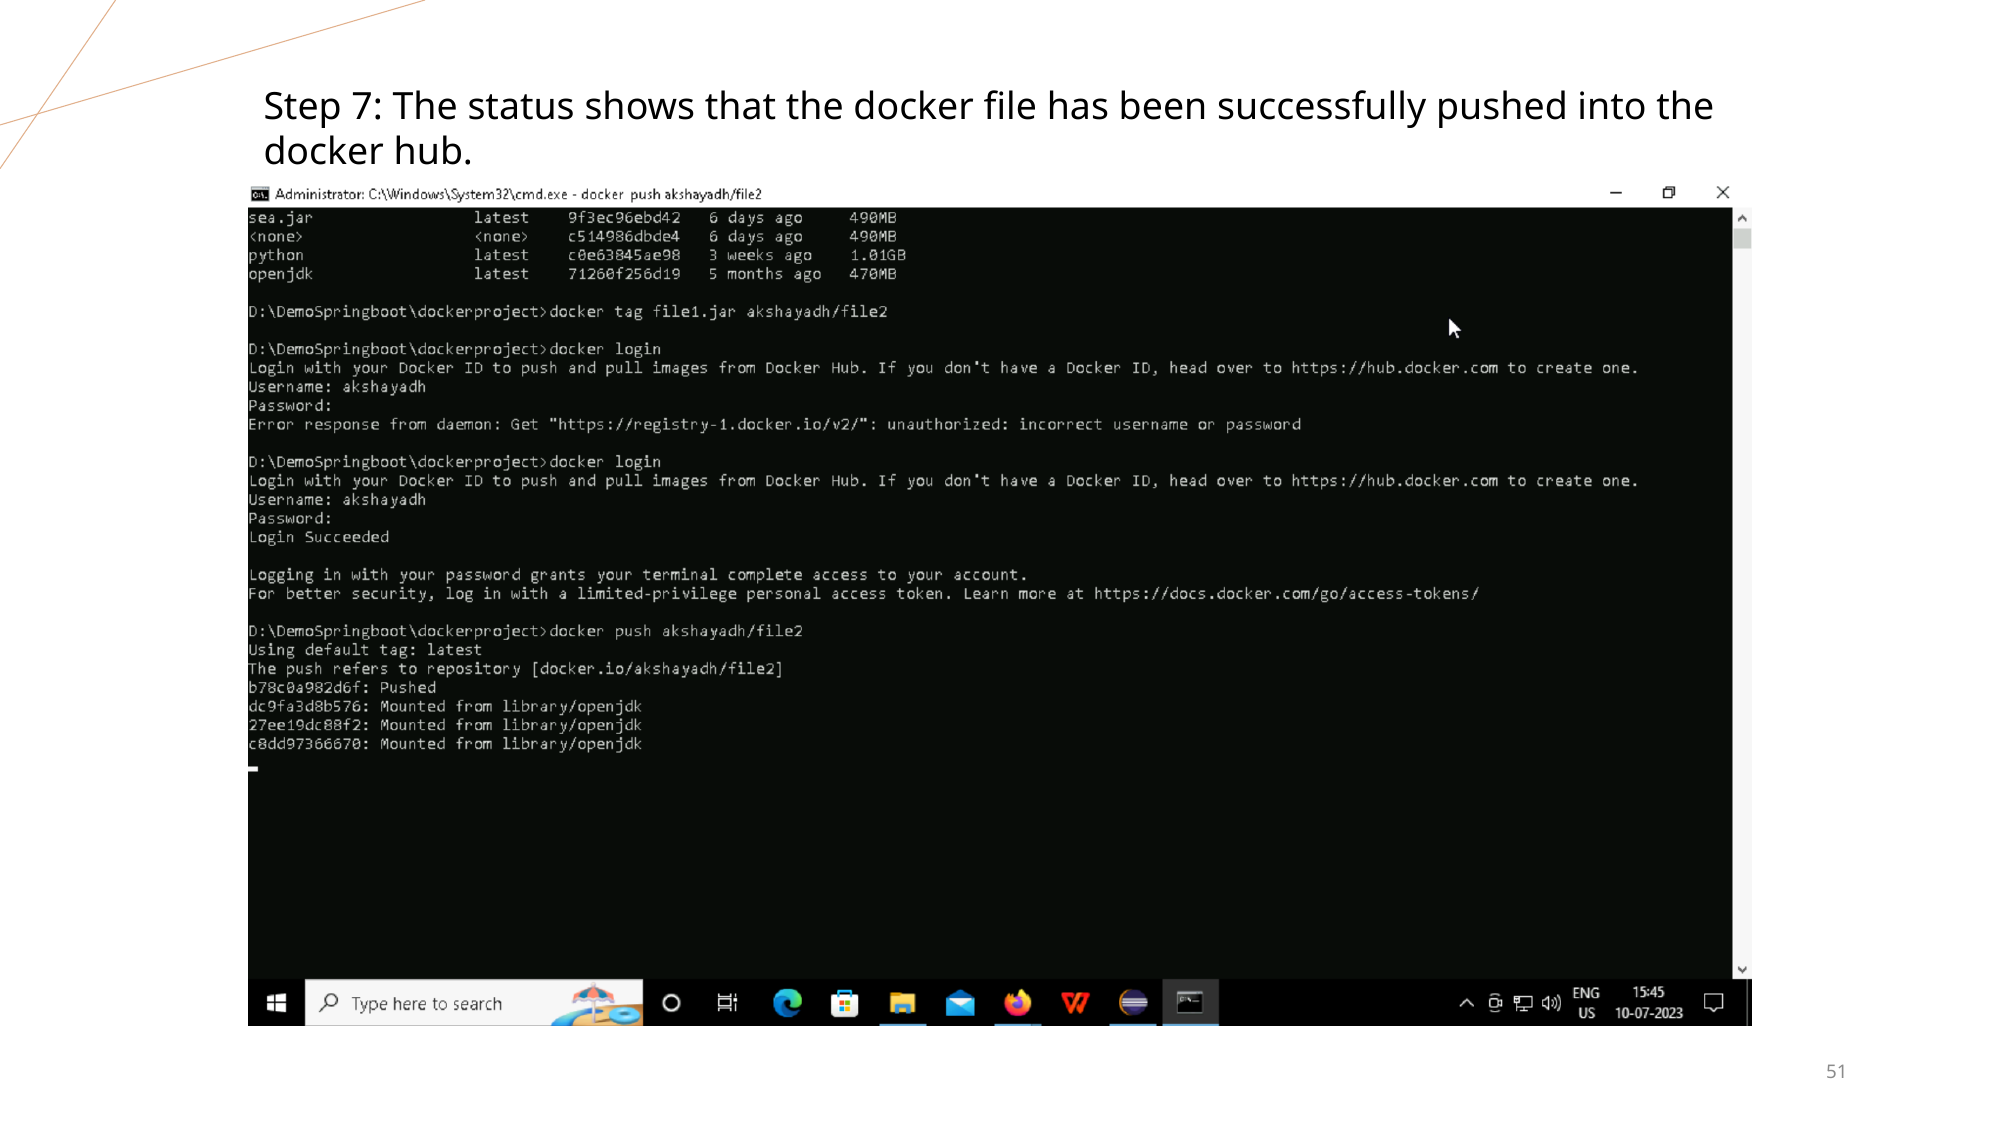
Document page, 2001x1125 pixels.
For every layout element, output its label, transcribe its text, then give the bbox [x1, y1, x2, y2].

slide_number 51 [1412, 1042, 1863, 1103]
picture [248, 180, 1752, 1026]
text_box Step 7: The status shows that the docker file has been successfully pushed into the docker hub. [248, 74, 1732, 180]
